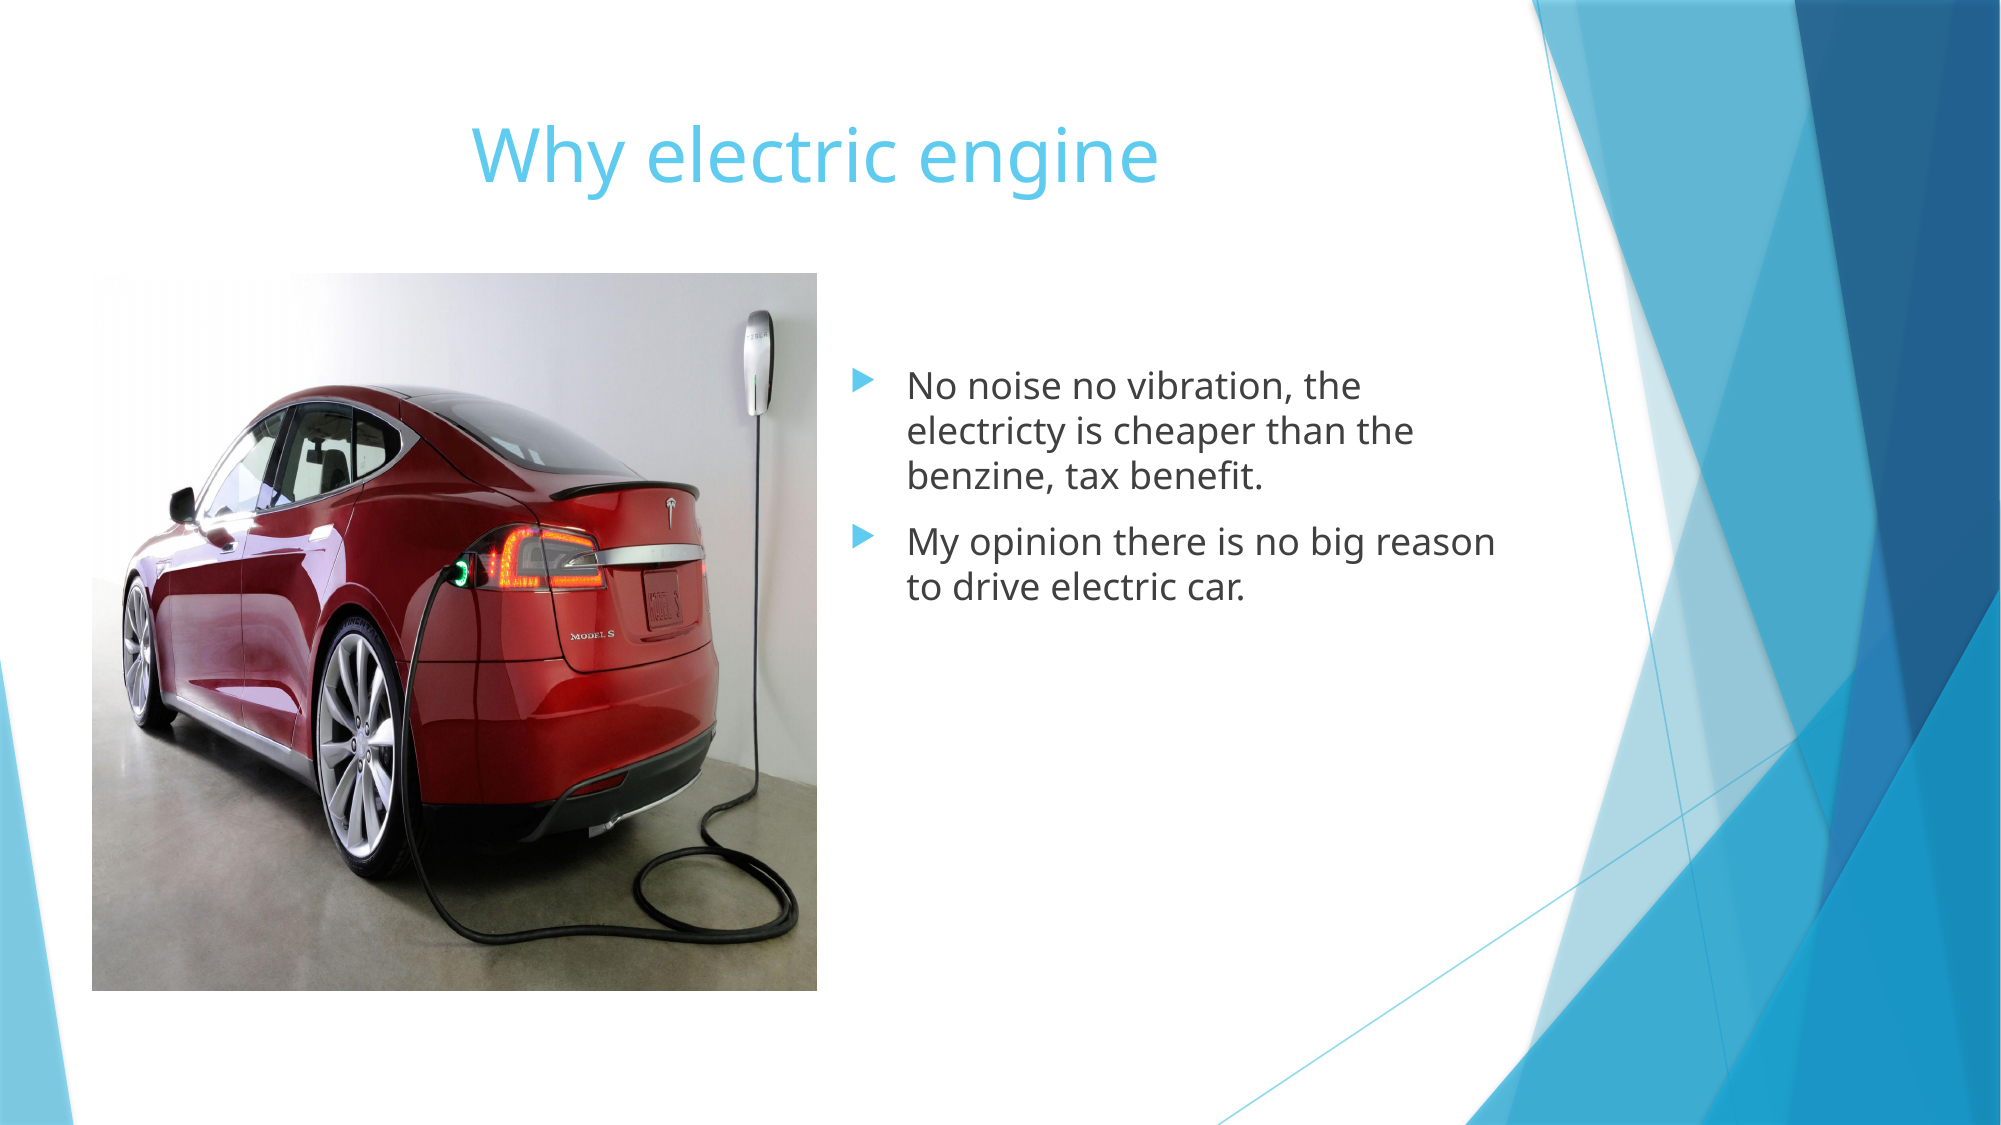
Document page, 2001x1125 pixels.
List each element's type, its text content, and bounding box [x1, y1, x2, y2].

picture [91, 272, 817, 992]
title Why electric engine [111, 99, 1522, 317]
list No noise no vibration, the electricty is cheaper than the benzine, tax benefit. My opinion there is no big reason to drive electric car. [834, 354, 1522, 992]
